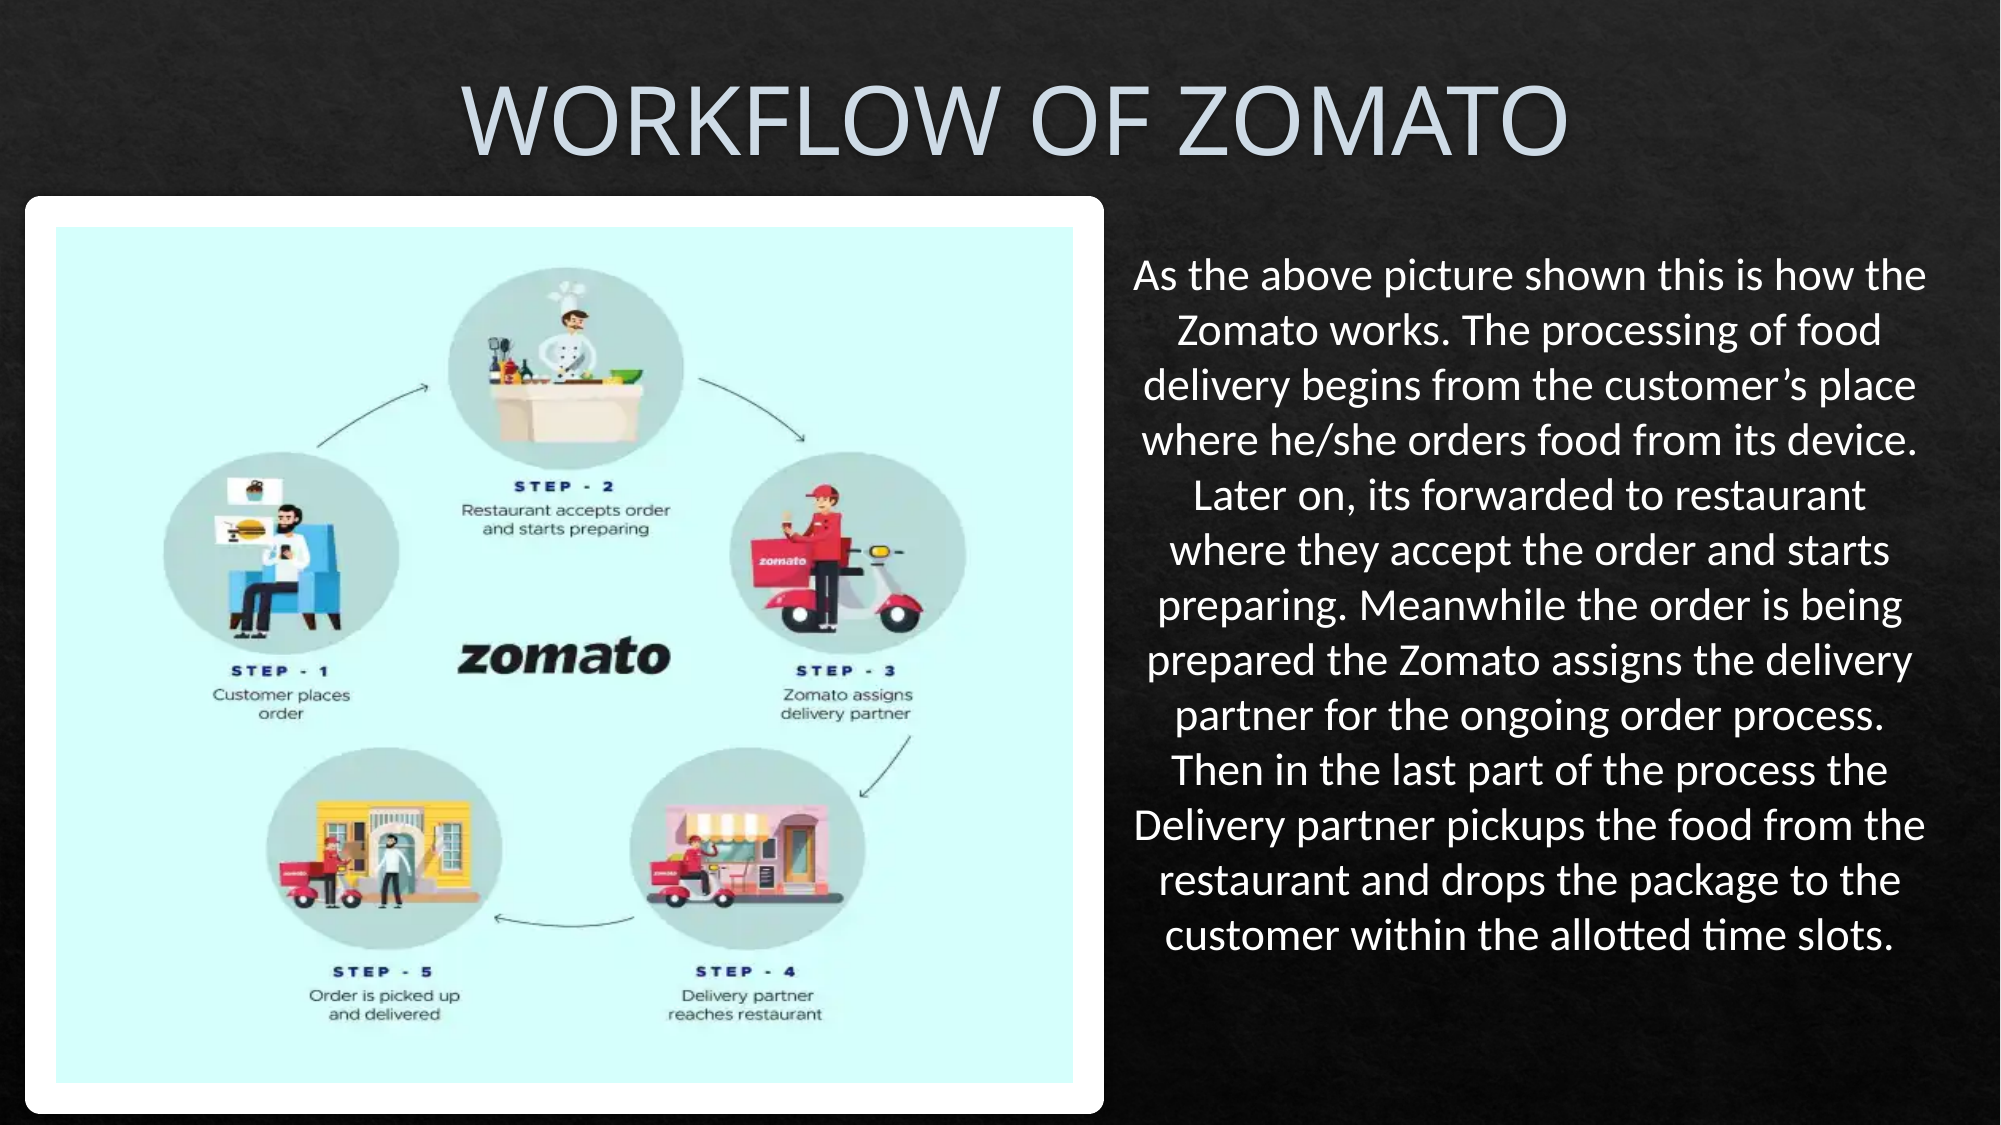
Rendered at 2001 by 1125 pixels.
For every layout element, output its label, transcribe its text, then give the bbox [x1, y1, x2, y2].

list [55, 226, 1073, 1084]
text_box As the above picture shown this is how the Zomato works. The processing of food delivery begins from the customer’s place where he/she orders food from its device. Later on, its forwarded to restaurant where they accept the order and starts preparing. Meanwhile the order is being prepared the Zomato assigns the delivery partner for the ongoing order process. Then in the last part of the process the Delivery partner pickups the food from the restaurant and drops the package to the customer within the allotted time slots. [1116, 237, 1944, 1068]
title WORKFLOW OF ZOMATO [167, 20, 1866, 228]
